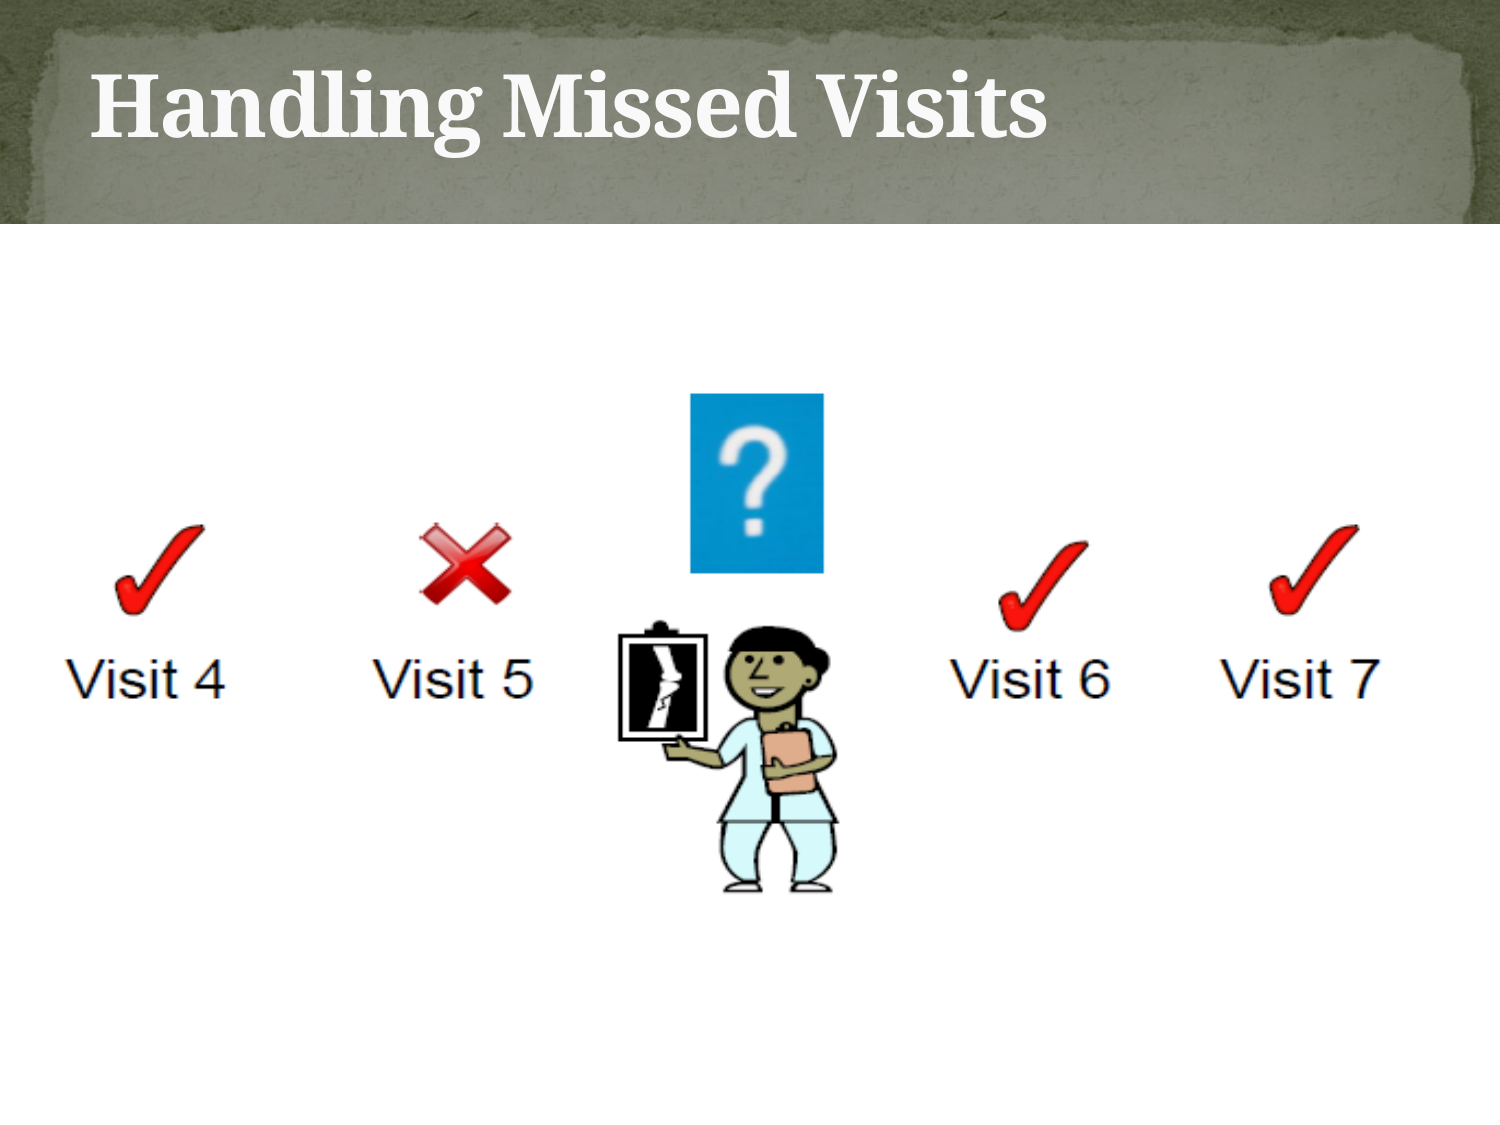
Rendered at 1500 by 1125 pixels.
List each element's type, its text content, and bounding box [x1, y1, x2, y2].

title Handling Missed Visits [74, 0, 1425, 163]
picture [0, 224, 1500, 1125]
